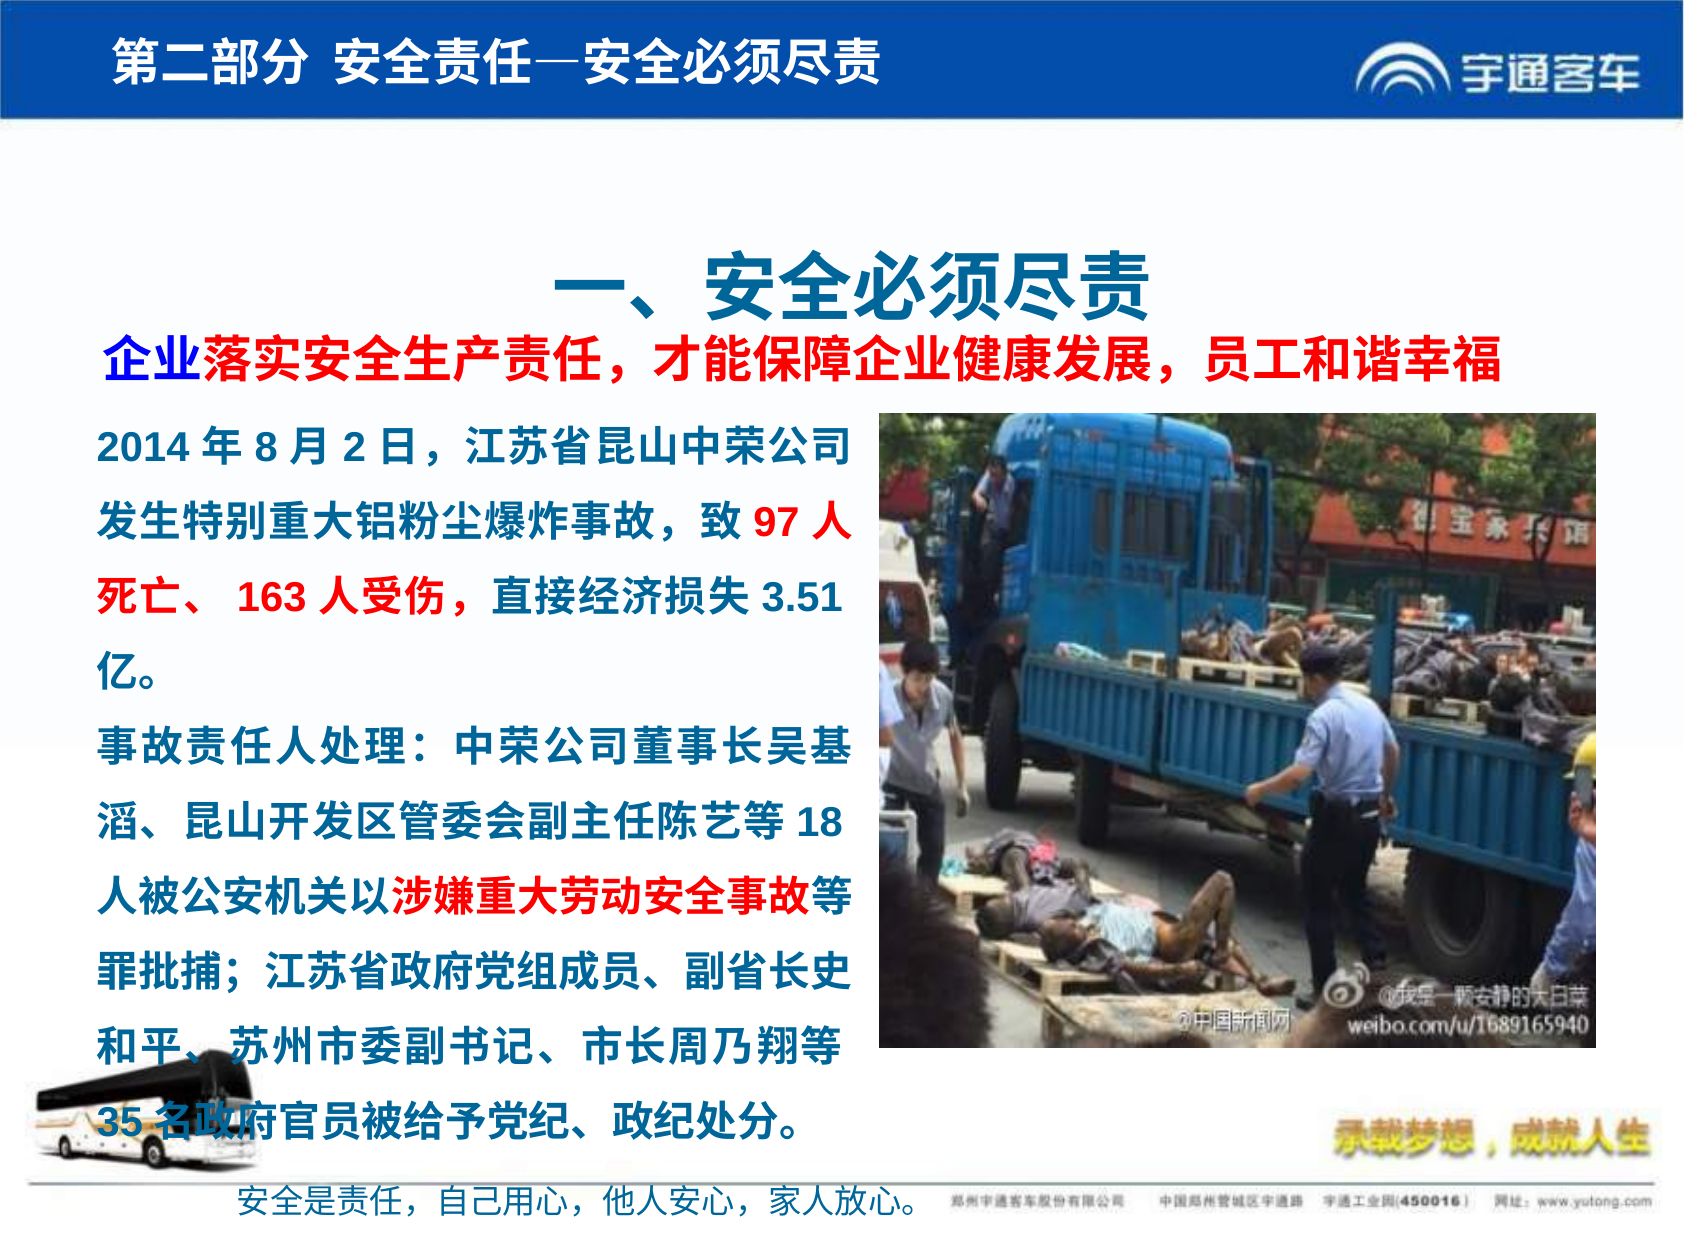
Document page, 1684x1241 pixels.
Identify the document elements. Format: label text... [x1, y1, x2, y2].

text_box [869, 396, 1518, 994]
text_box 2014年8月2日，江苏省昆山中荣公司发生特别重大铝粉尘爆炸事故，致97人死亡、163人受伤，直接经济损失3.51亿。 事故责任人处理：中荣公司董事长吴基滔、昆山开发区管委会副主任陈艺等18人被公安机关以涉嫌重大劳动安全事故等罪批捕；江苏省政府党组成员、副省长史和平、苏州市委副书记、市长周乃翔等35名政府官员被给予党纪、政纪处分。 [80, 386, 869, 1019]
text_box 一、安全必须尽责 [166, 226, 1508, 330]
text_box 企业落实安全生产责任，才能保障企业健康发展，员工和谐幸福 [86, 311, 1602, 396]
title 第二部分 安全责任—安全必须尽责 [93, 22, 1084, 96]
picture [0, 0, 1684, 1241]
